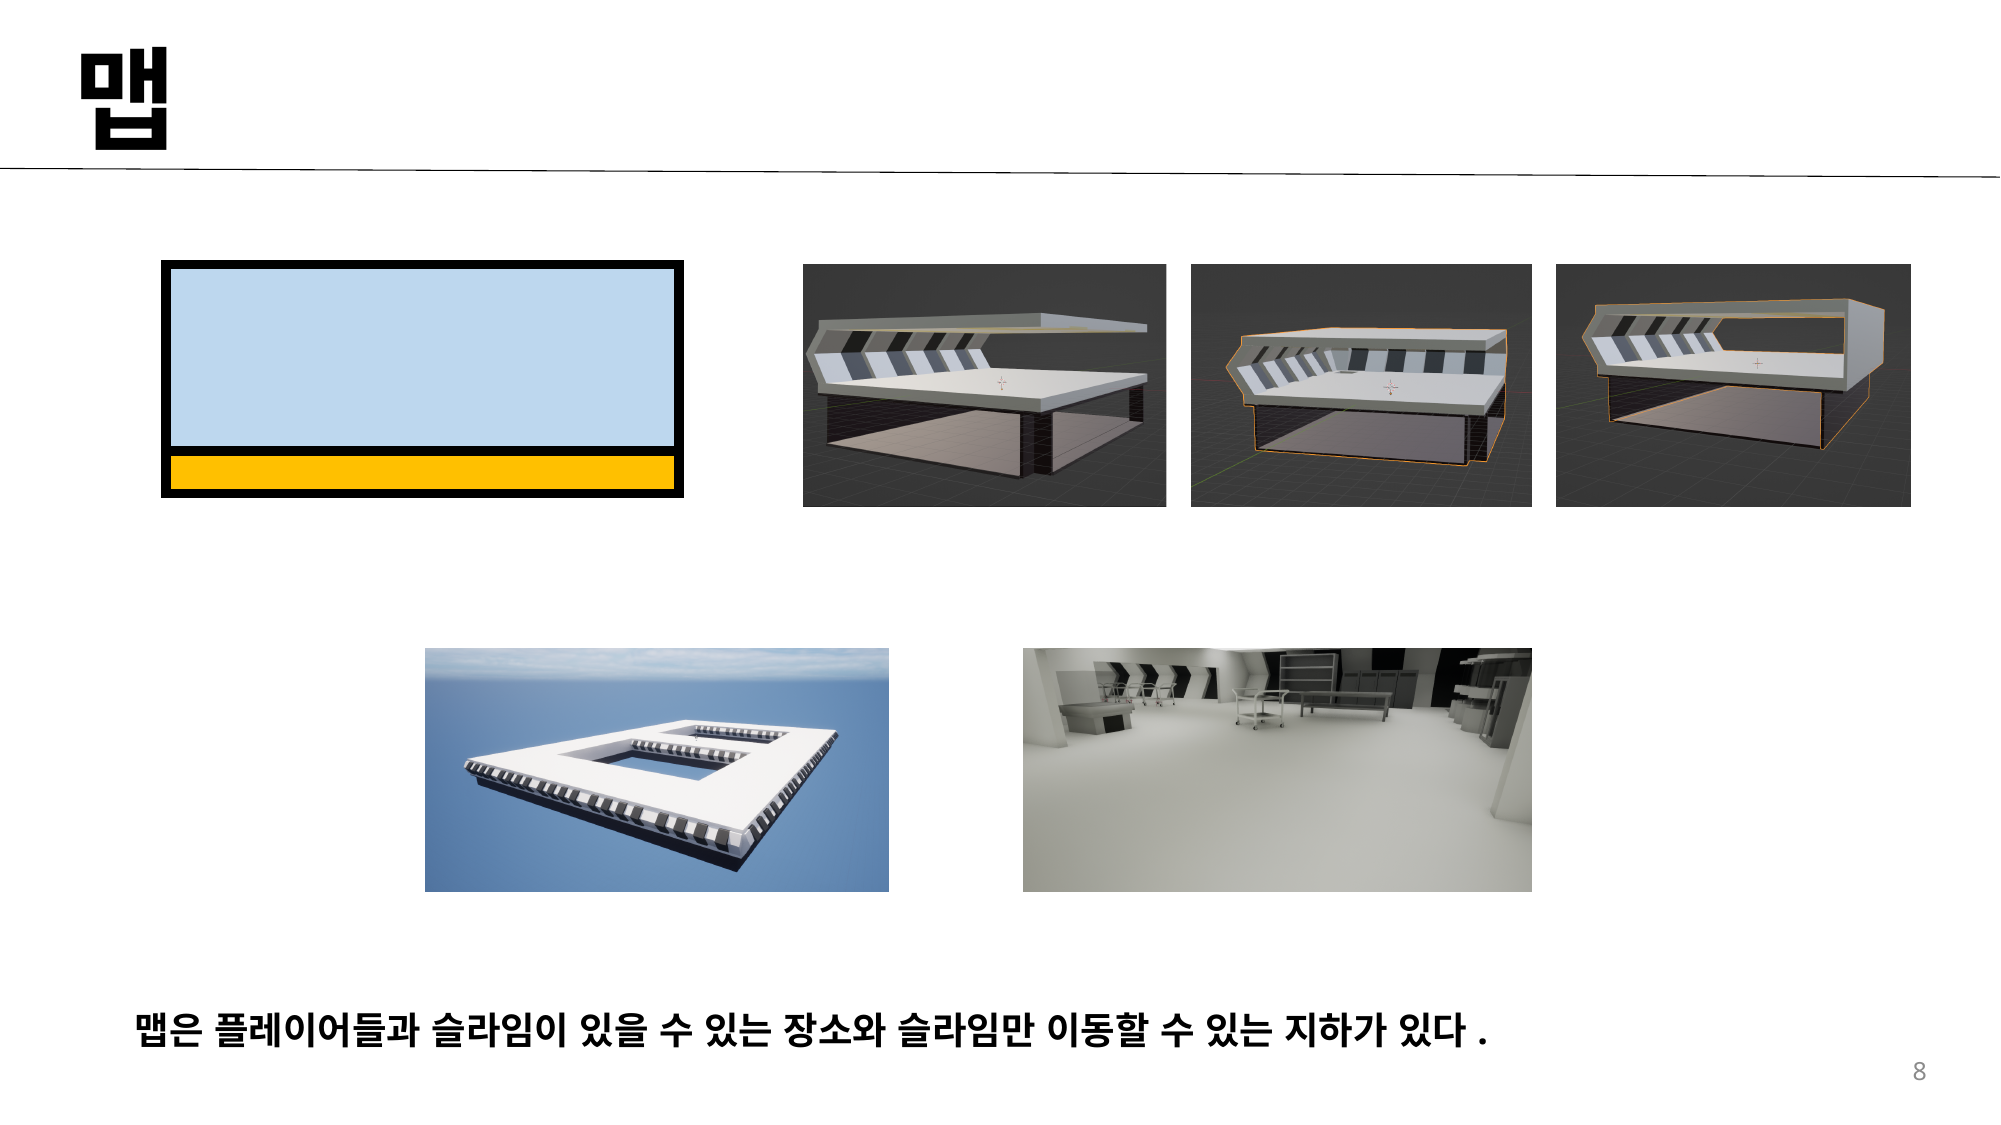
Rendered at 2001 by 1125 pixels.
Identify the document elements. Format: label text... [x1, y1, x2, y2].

text_box [165, 263, 680, 450]
slide_number 8 [1491, 1042, 1942, 1103]
text_box [165, 450, 680, 495]
text_box 맵 [58, 21, 193, 172]
picture [1556, 264, 1911, 507]
picture [1023, 648, 1532, 892]
picture [425, 648, 889, 892]
picture [1191, 264, 1532, 507]
picture [803, 264, 1167, 507]
text_box 맵은 플레이어들과 슬라임이 있을 수 있는 장소와 슬라임만 이동할 수 있는 지하가 있다. [119, 999, 1717, 1060]
